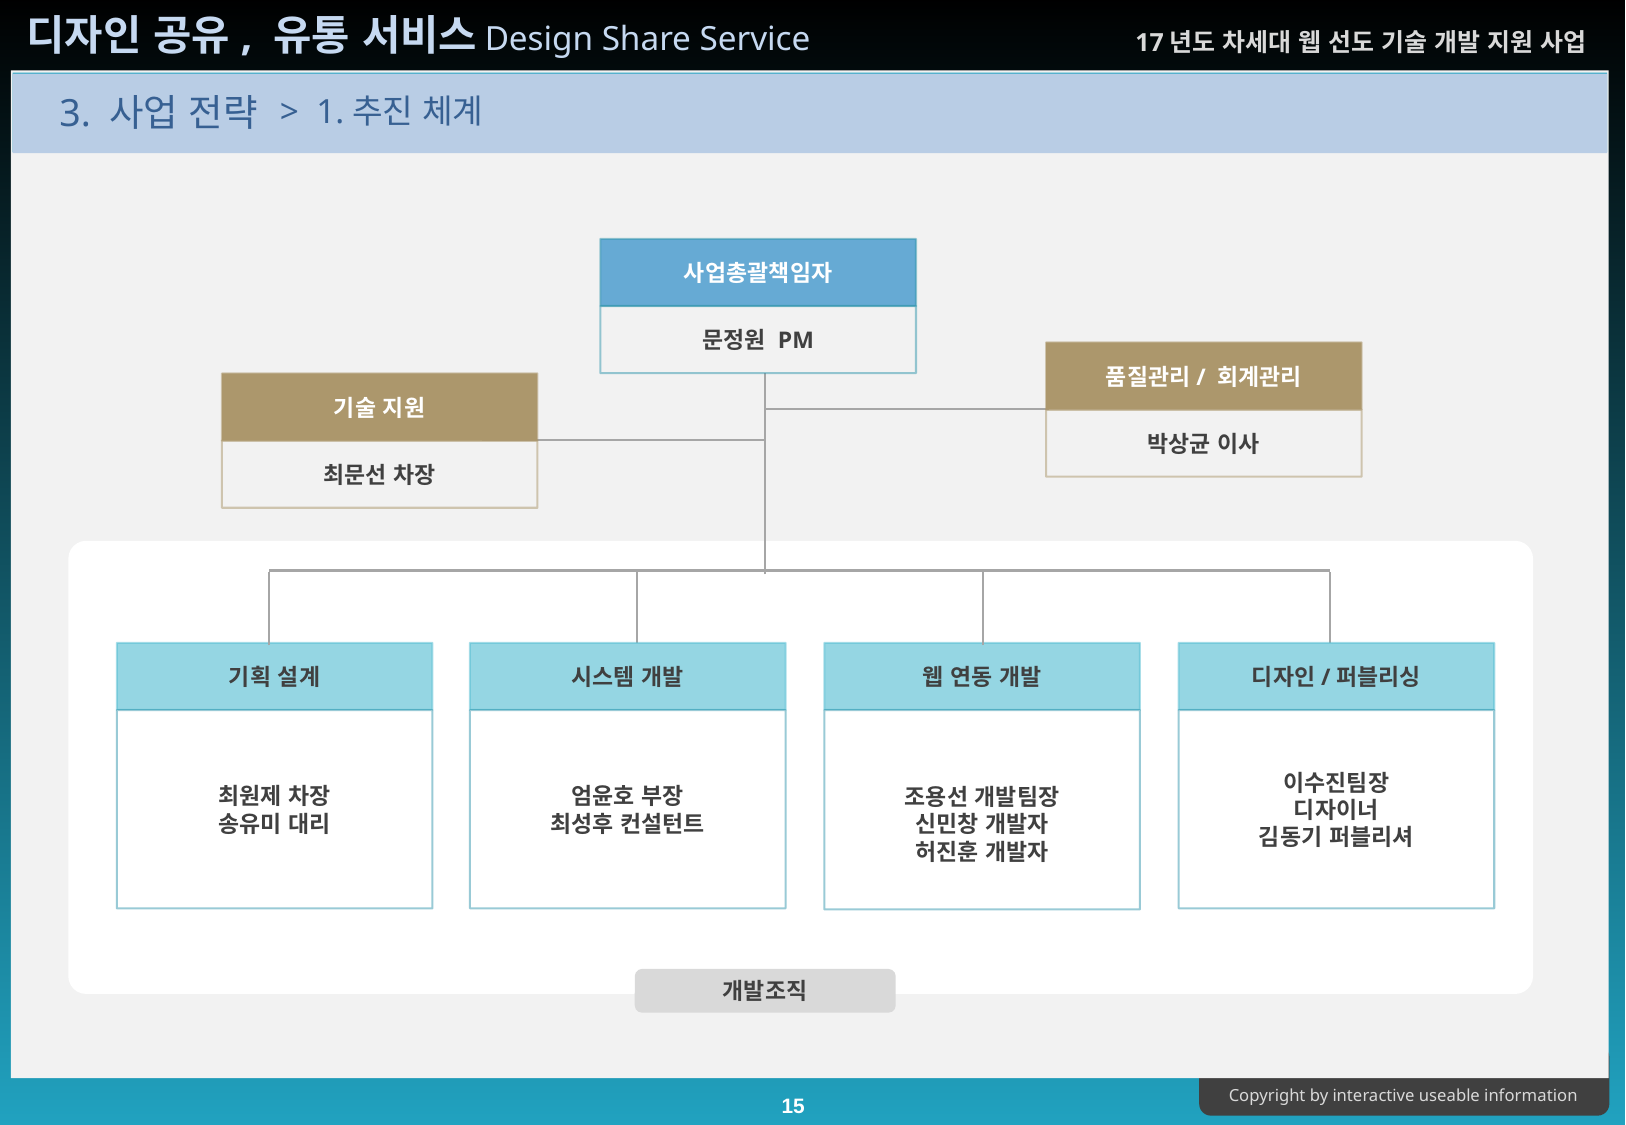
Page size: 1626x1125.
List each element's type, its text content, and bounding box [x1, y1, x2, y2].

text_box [600, 238, 917, 374]
text_box 기획 설계 [116, 642, 433, 710]
text_box 조용선 개발팀장 신민창 개발자 허진훈 개발자 [824, 710, 1140, 910]
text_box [221, 373, 538, 509]
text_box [1045, 342, 1362, 477]
text_box 엄윤호 부장 최성후 컨설턴트 [469, 710, 786, 909]
text_box 웹 연동 개발 [824, 642, 1140, 710]
text_box 개발조직 [634, 968, 896, 1013]
text_box 시스템 개발 [469, 642, 786, 710]
text_box [68, 540, 1534, 994]
text_box 이수진팀장 디자이너 김동기 퍼블리셔 [1178, 710, 1495, 909]
text_box > 1.추진 체계 [265, 82, 573, 138]
text_box 디자인/퍼블리싱 [1178, 642, 1495, 710]
text_box 최원제 차장 송유미 대리 [116, 710, 433, 909]
